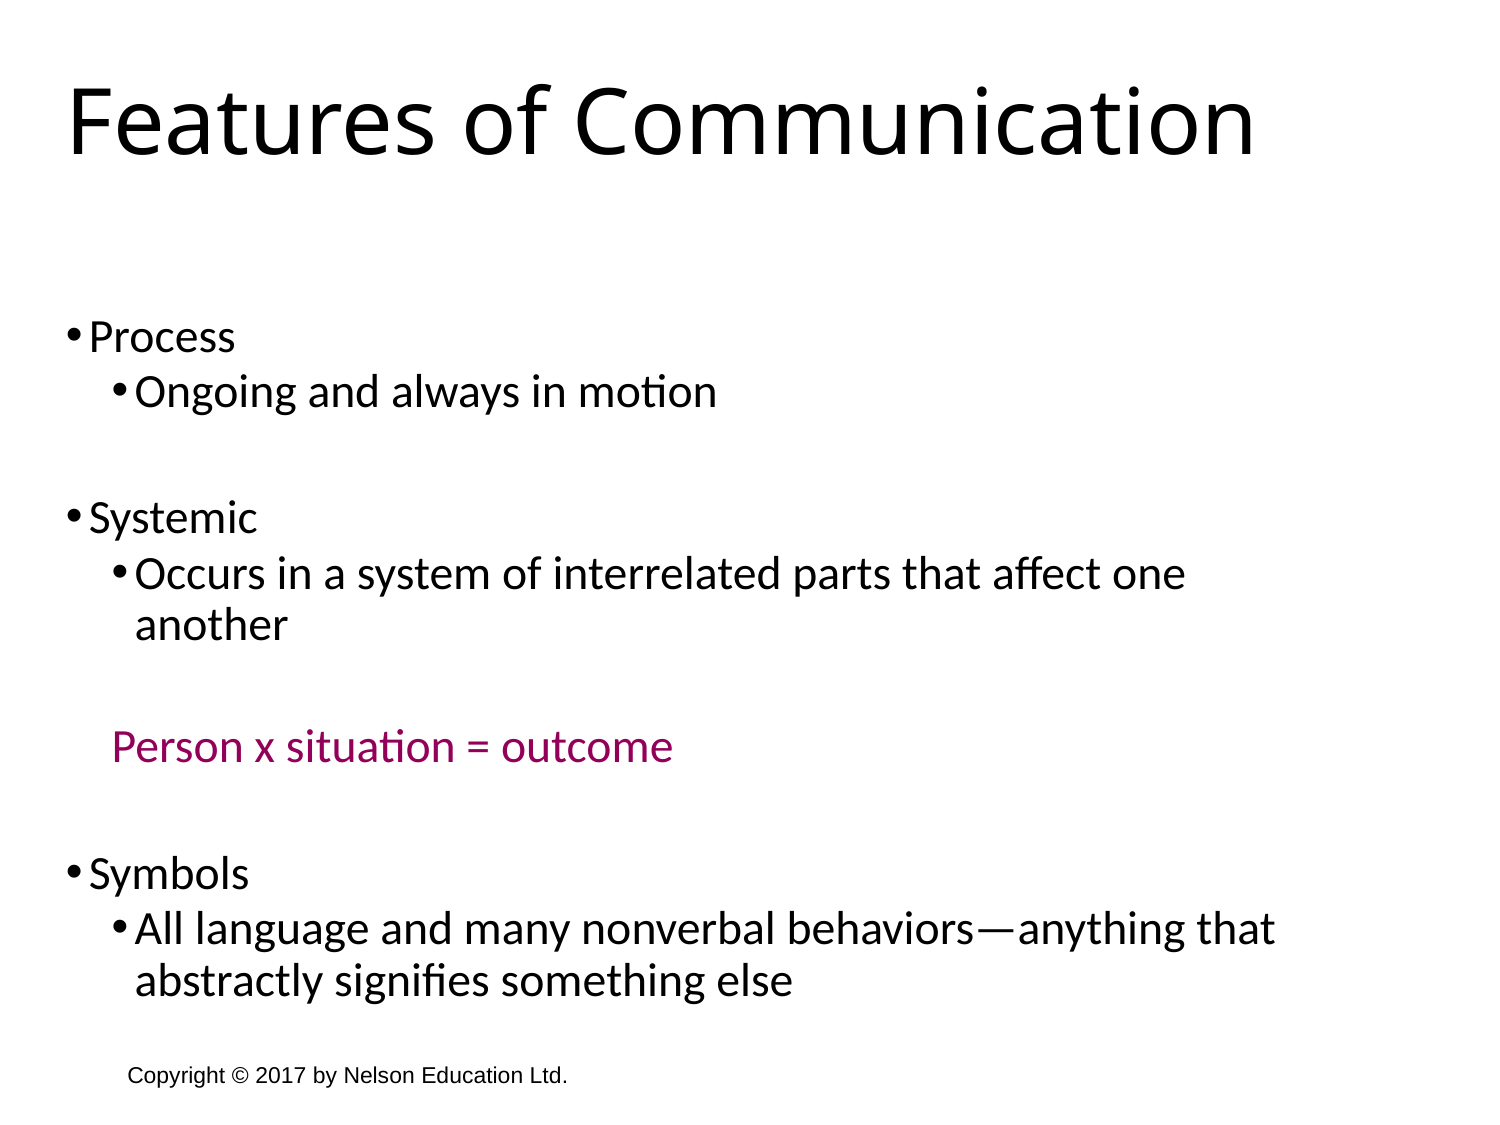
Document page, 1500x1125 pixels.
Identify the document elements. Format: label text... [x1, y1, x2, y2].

list Process Ongoing and always in motion Systemic Occurs in a system of interrelated parts that affect one another Person x situation = outcome Symbols All language and many nonverbal behaviors—anything that abstractly signifies something else [50, 303, 1329, 1024]
text_box Features of Communication [50, 67, 1424, 197]
